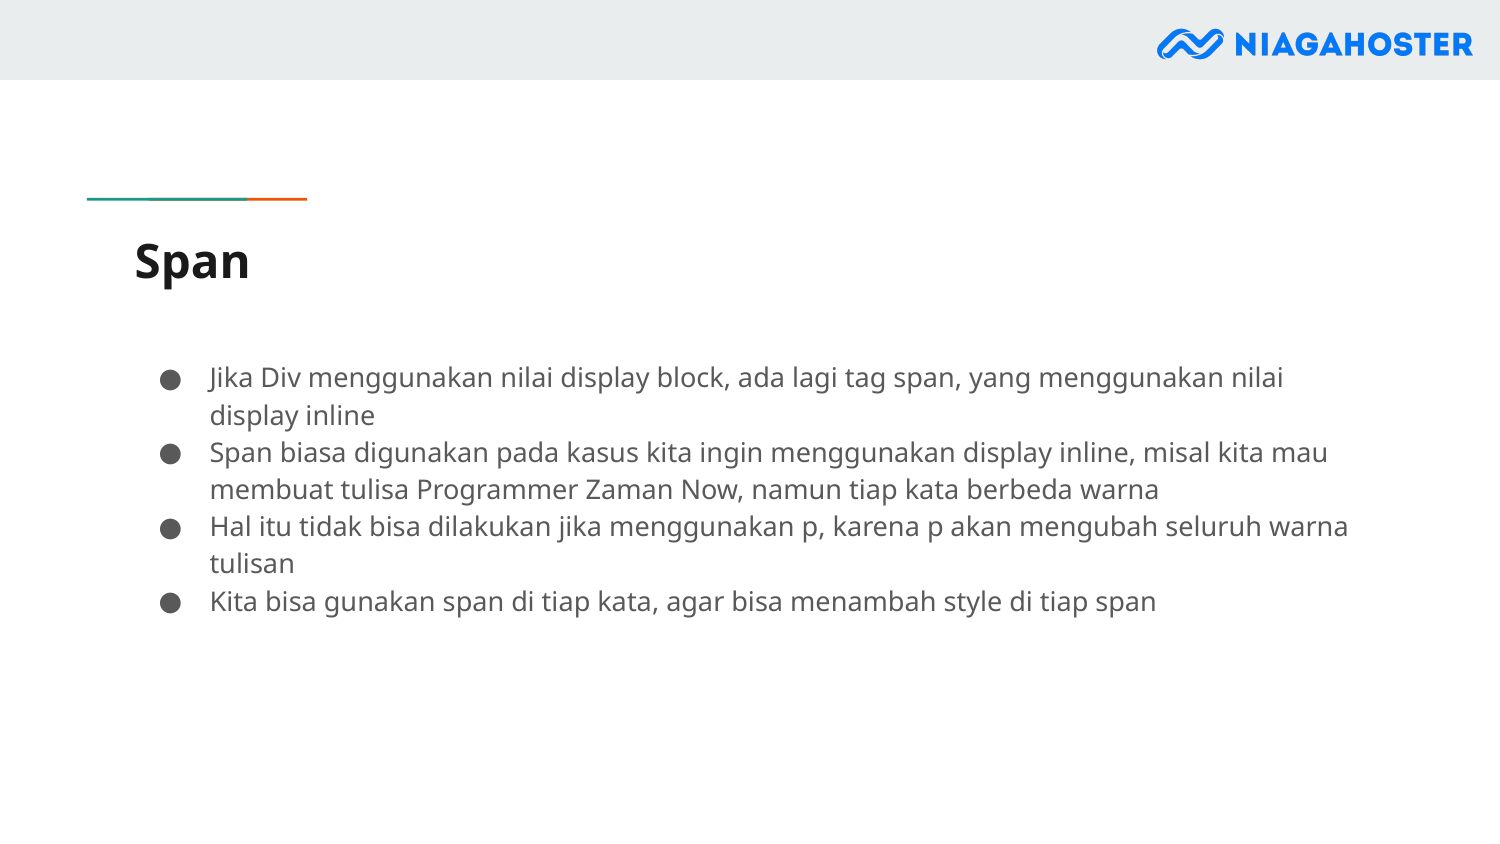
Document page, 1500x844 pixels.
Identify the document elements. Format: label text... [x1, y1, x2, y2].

title Span [119, 216, 1381, 305]
list Jika Div menggunakan nilai display block, ada lagi tag span, yang menggunakan nilai display inline Span biasa digunakan pada kasus kita ingin menggunakan display inline, misal kita mau membuat tulisa Programmer Zaman Now, namun tiap kata berbeda warna Hal itu tidak bisa dilakukan jika menggunakan p, karena p akan mengubah seluruh warna tulisan Kita bisa gunakan span di tiap kata, agar bisa menambah style di tiap span [119, 341, 1381, 712]
picture [1130, 0, 1500, 89]
